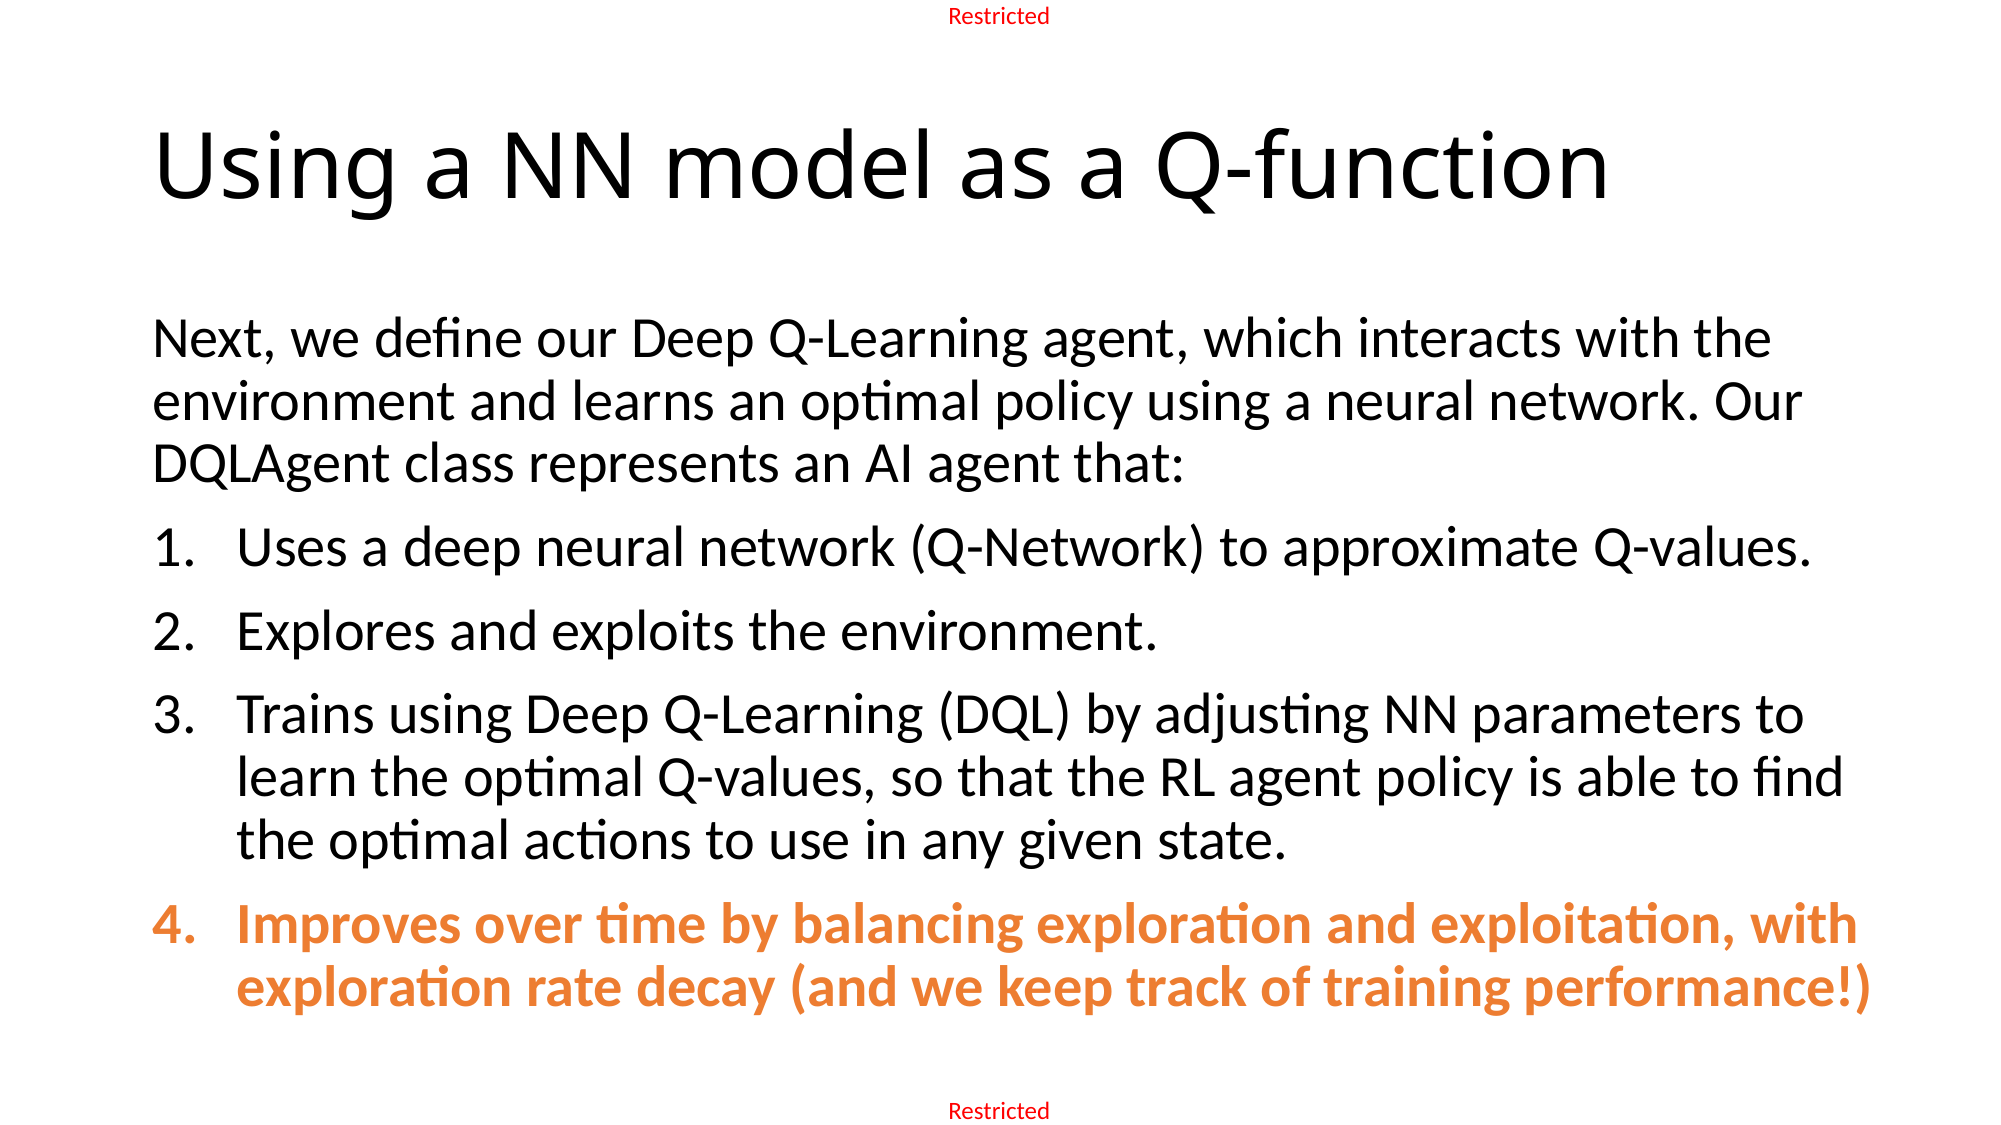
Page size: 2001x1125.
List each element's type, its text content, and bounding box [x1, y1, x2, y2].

list Next, we define our Deep Q-Learning agent, which interacts with the environment and learns an optimal policy using a neural network. Our DQLAgent class represents an AI agent that: Uses a deep neural network (Q-Network) to approximate Q-values. Explores and exploits the environment. Trains using Deep Q-Learning (DQL) by adjusting NN parameters to learn the optimal Q-values, so that the RL agent policy is able to find the optimal actions to use in any given state. Improves over time by balancing exploration and exploitation, with exploration rate decay (and we keep track of training performance!) [137, 299, 1902, 1125]
title Using a NN model as a Q-function [137, 59, 1863, 278]
